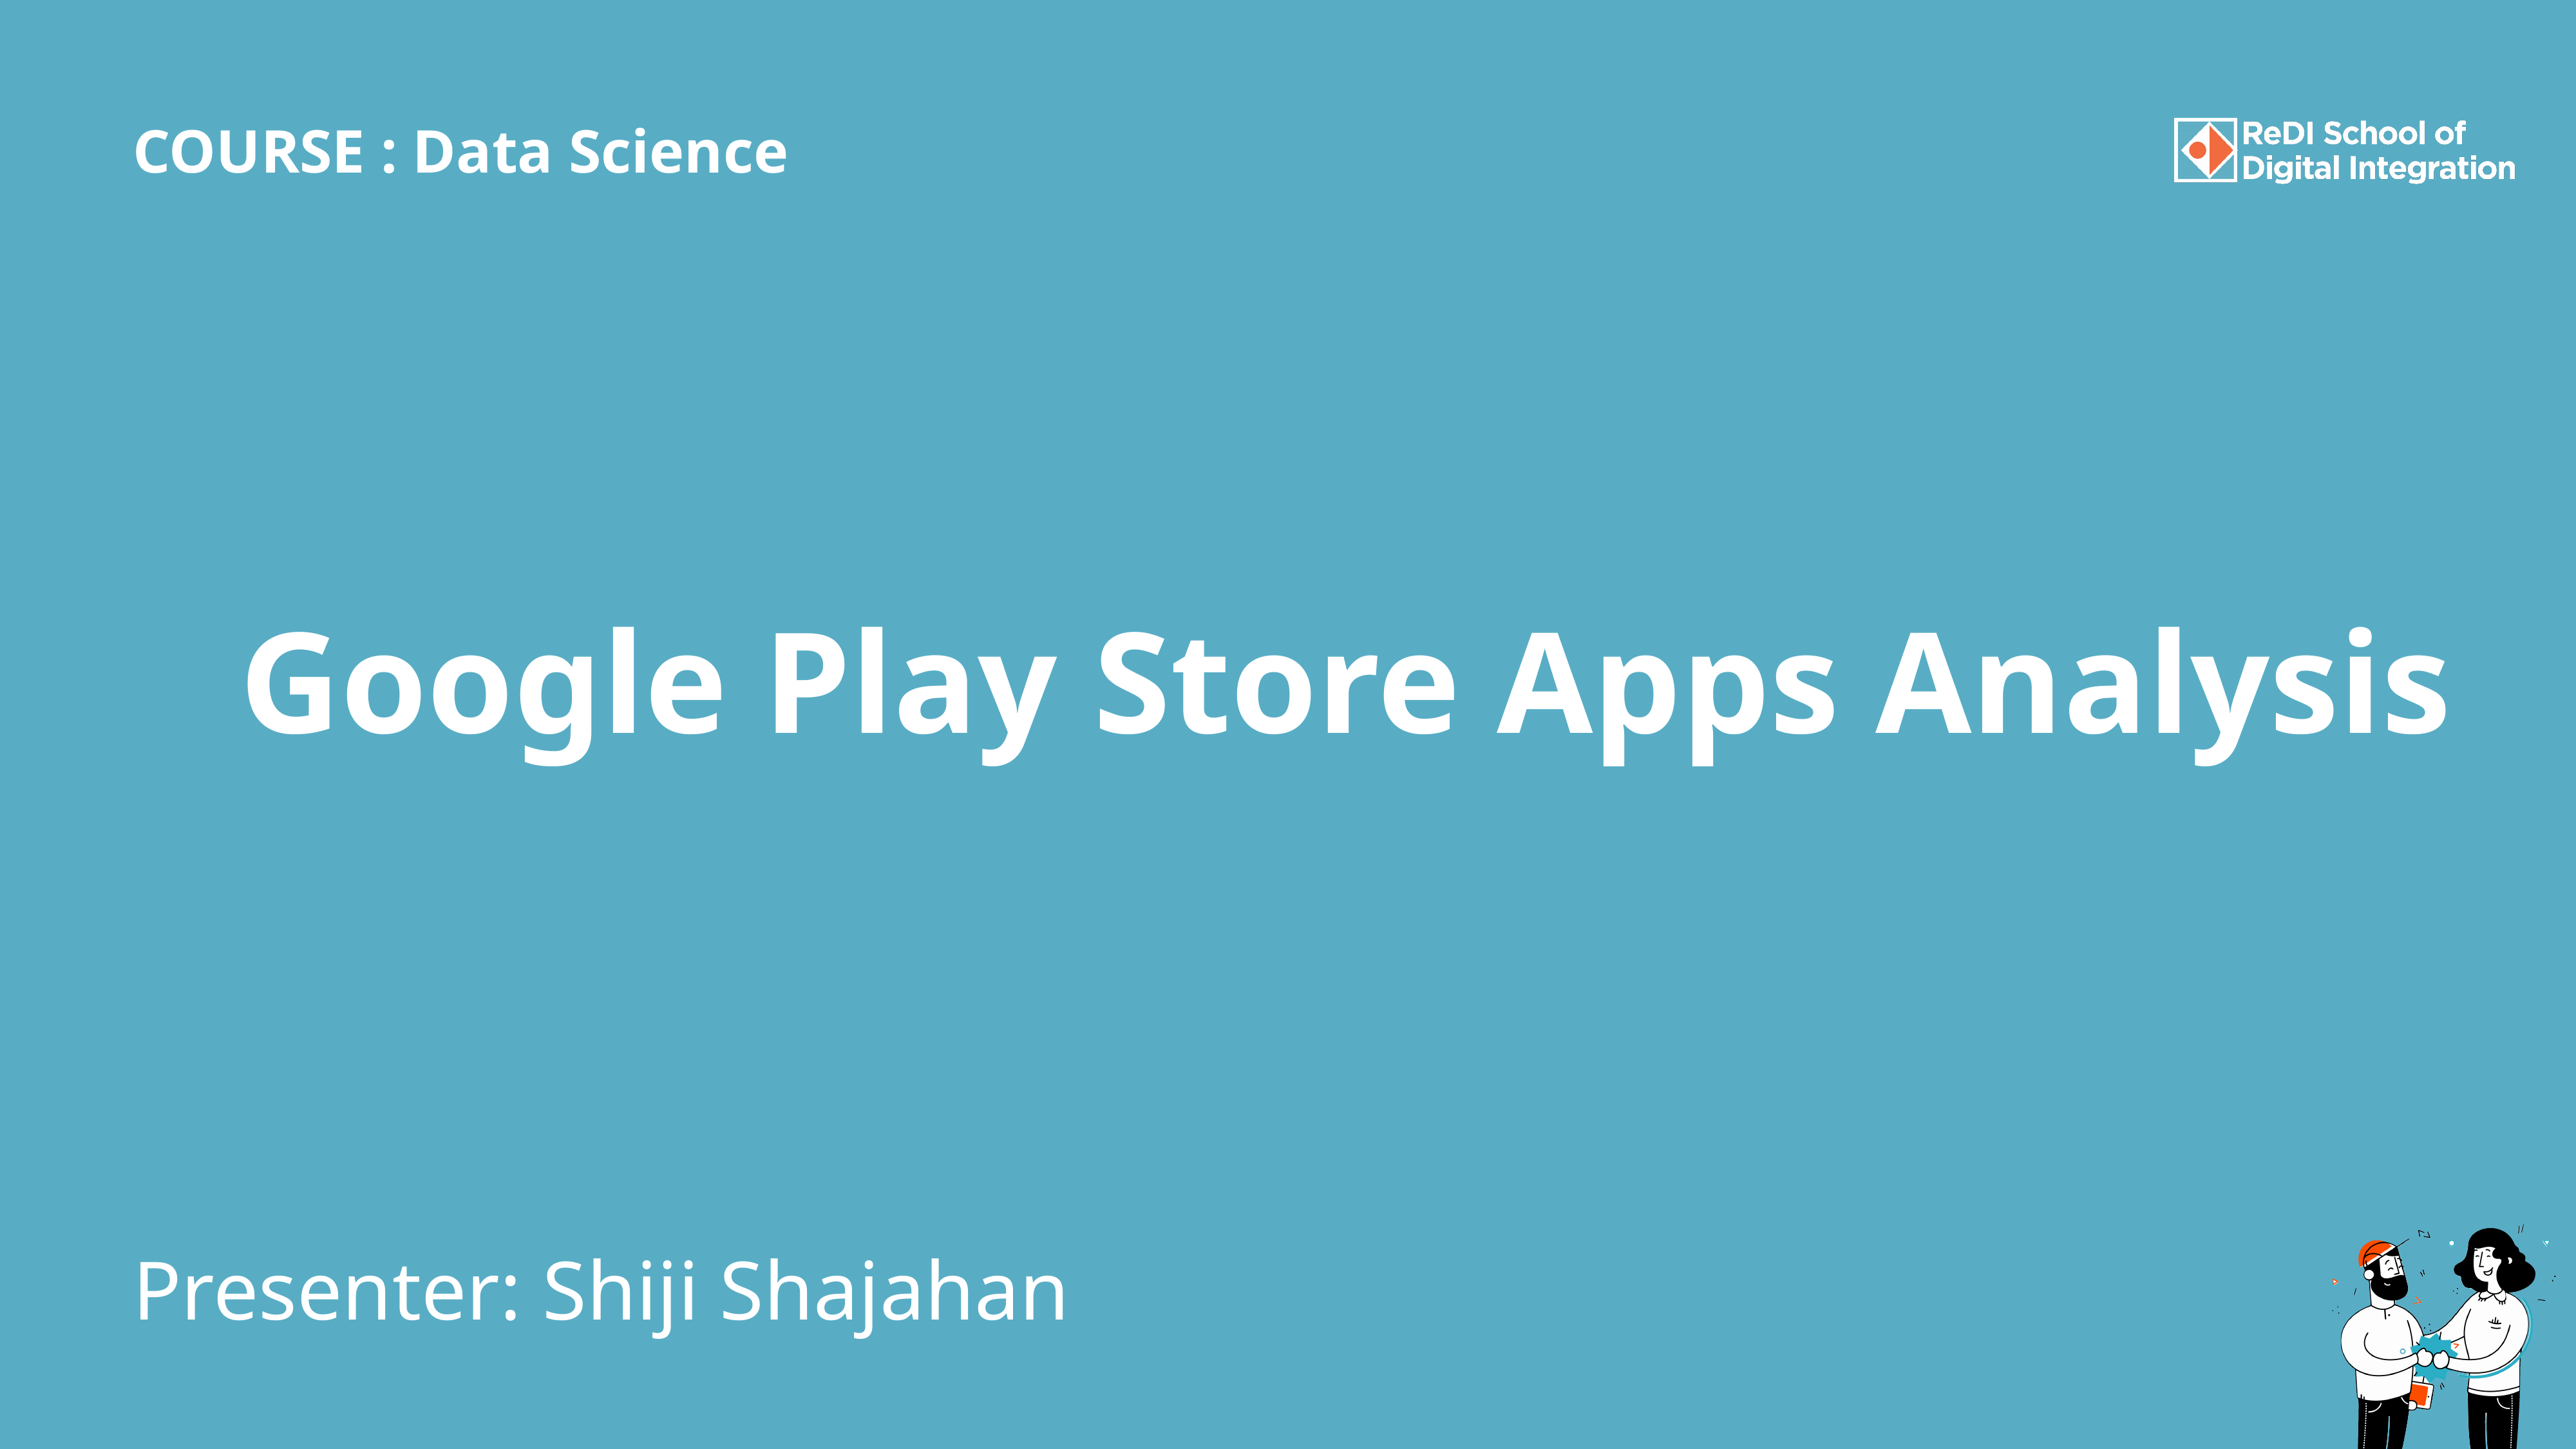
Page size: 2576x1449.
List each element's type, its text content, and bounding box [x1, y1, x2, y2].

title Google Play Store Apps Analysis [234, 621, 2556, 766]
picture [2332, 1224, 2556, 1449]
list COURSE : Data Science [128, 117, 2448, 184]
list Presenter: Shiji Shajahan [127, 1245, 2329, 1363]
picture [2448, 117, 2515, 184]
